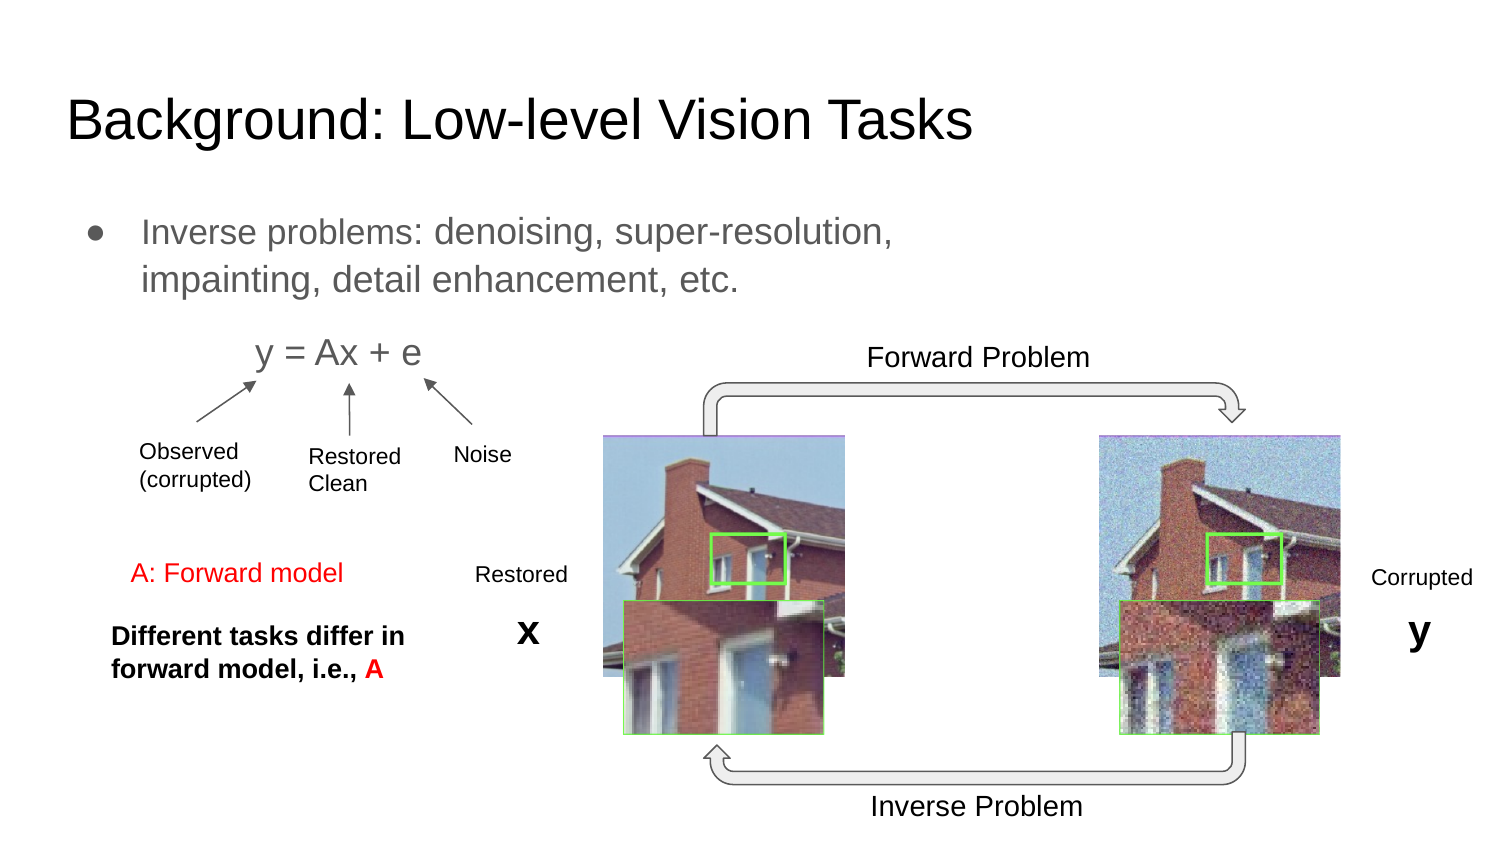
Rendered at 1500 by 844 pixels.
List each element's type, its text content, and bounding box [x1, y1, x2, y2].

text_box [423, 377, 473, 425]
picture [591, 425, 853, 742]
text_box Noise [438, 425, 589, 481]
text_box Corrupted [1355, 548, 1500, 604]
text_box [703, 382, 1246, 423]
text_box y [1393, 587, 1500, 696]
text_box A: Forward model [115, 507, 372, 603]
text_box Forward Problem [851, 323, 1163, 389]
picture [1089, 425, 1351, 742]
text_box x [501, 587, 586, 696]
text_box [873, 86, 1500, 153]
text_box Restored [460, 544, 586, 629]
list Inverse problems: denoising, super-resolution, impainting, detail enhancement, etc. y = Ax + e [51, 189, 930, 750]
text_box Inverse Problem [855, 772, 1167, 837]
text_box [703, 750, 1246, 785]
text_box Different tasks differ in forward model, i.e., A [96, 603, 493, 699]
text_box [196, 380, 257, 423]
text_box Observed (corrupted) [124, 421, 270, 507]
title Background: Low-level Vision Tasks [51, 72, 1449, 167]
text_box Restored Clean [293, 426, 439, 512]
